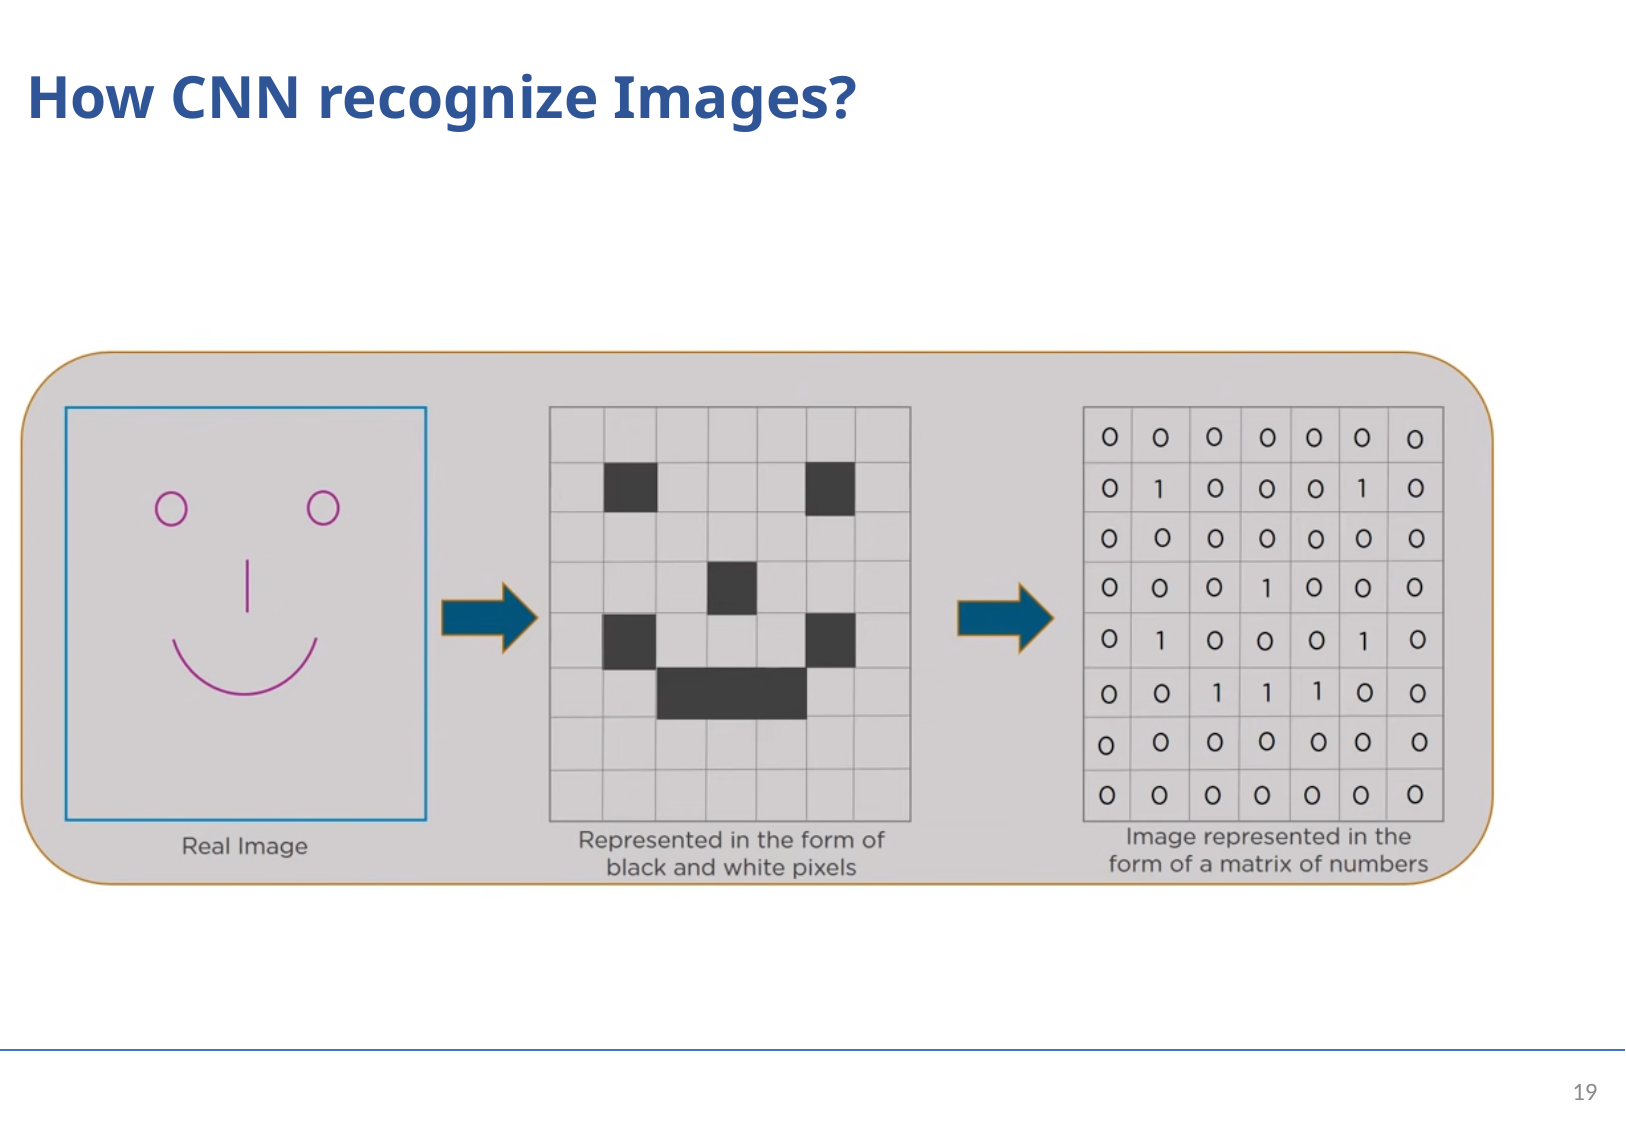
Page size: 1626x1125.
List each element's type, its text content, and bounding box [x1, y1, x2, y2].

picture [0, 328, 1527, 899]
title How CNN recognize Images? [26, 26, 1483, 174]
slide_number 19 [1552, 1064, 1613, 1117]
